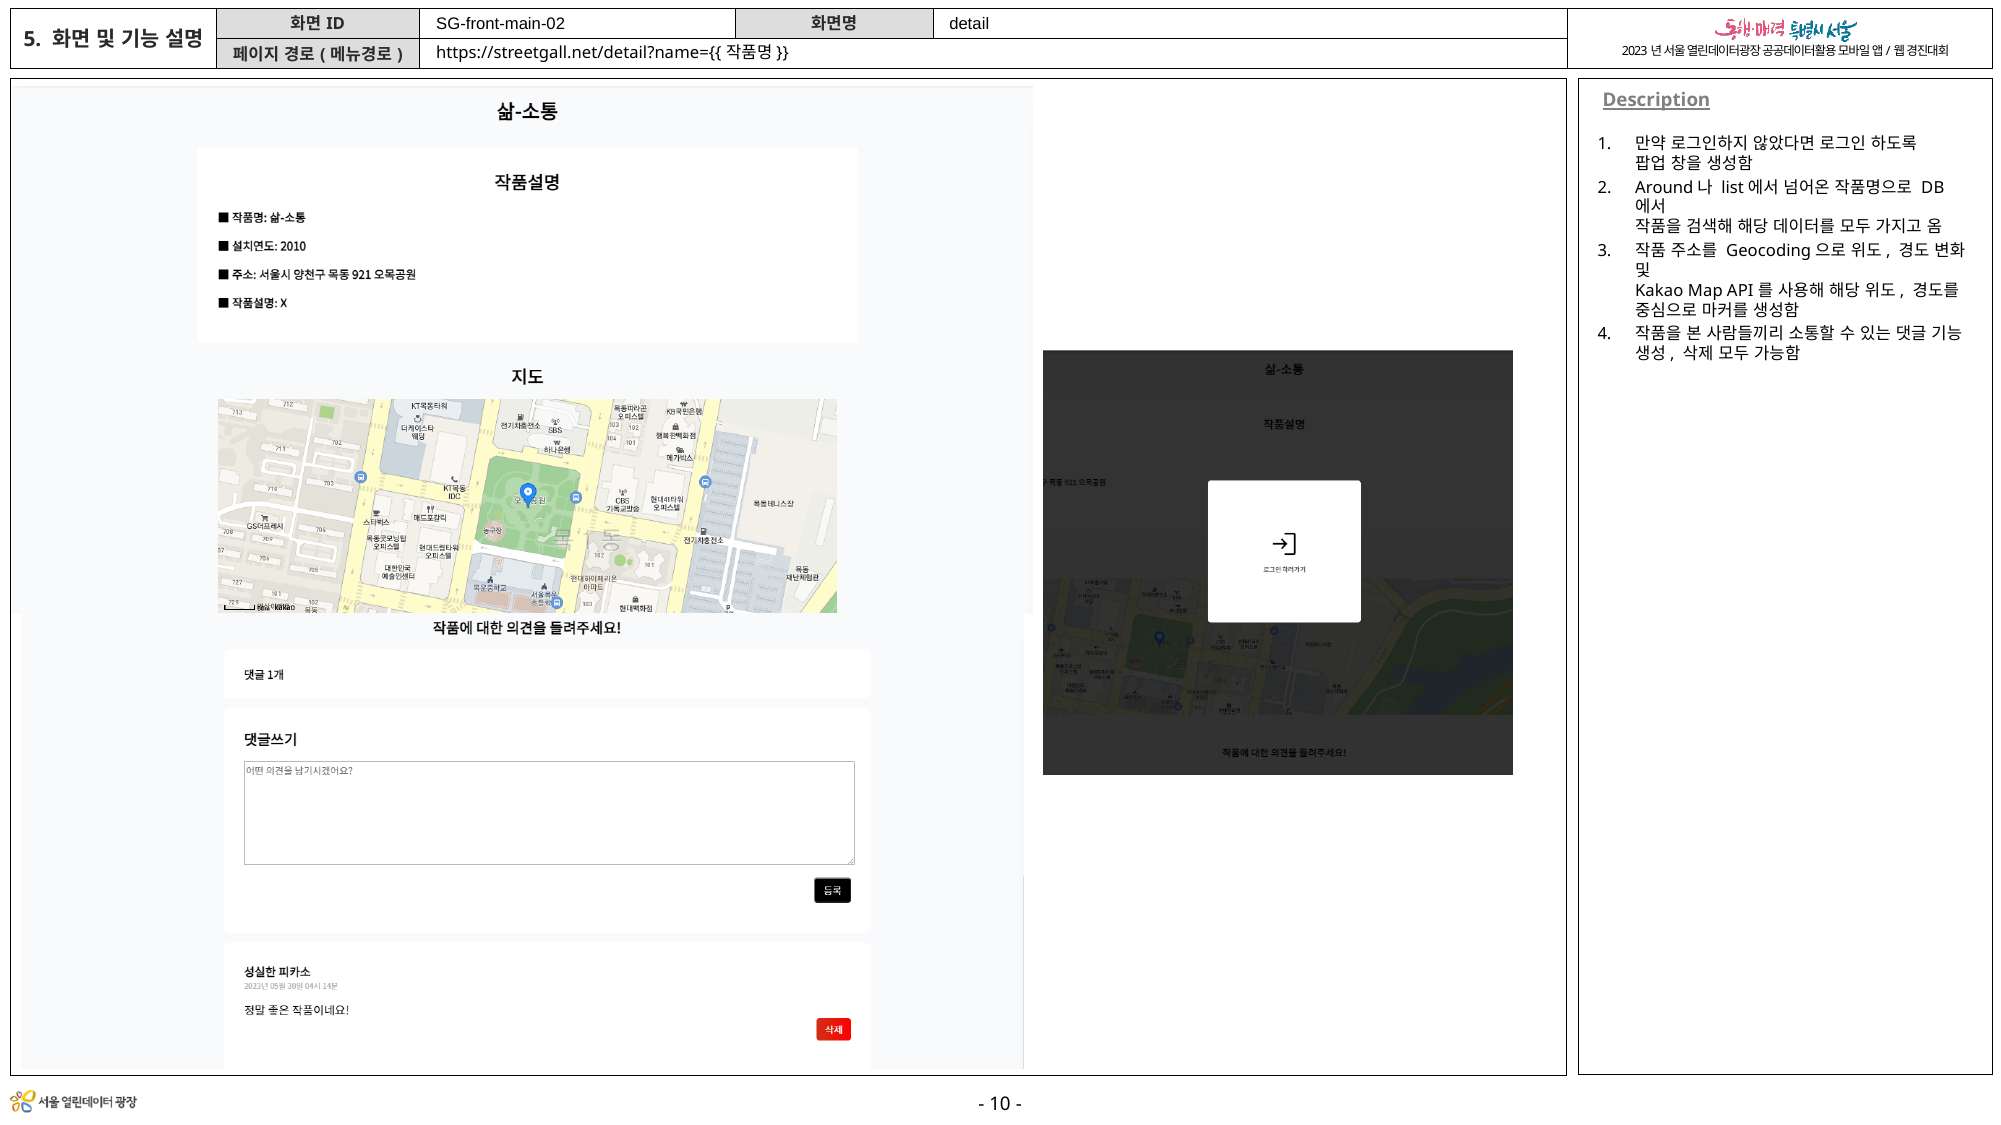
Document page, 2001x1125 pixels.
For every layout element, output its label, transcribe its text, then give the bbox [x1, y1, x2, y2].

list https://streetgall.net/detail?name={{작품명}} [421, 37, 1564, 67]
picture [10, 86, 1034, 1070]
title detail [934, 8, 1566, 38]
picture [10, 1089, 138, 1113]
picture [1707, 11, 1864, 48]
subtitle SG-front-main-02 [421, 8, 735, 37]
picture [1042, 349, 1514, 775]
list 만약 로그인하지 않았다면 로그인 하도록 팝업 창을 생성함 Around나 list에서 넘어온 작품명으로 DB에서 작품을 검색해 해당 데이터를 모두 가지고 옴 작품 주소를 Geocoding으로 위도, 경도 변화 및 Kakao Map API를 사용해 해당 위도, 경도를 중심으로 마커를 생성함 작품을 본 사람들끼리 소통할 수 있는 댓글 기능 생성, 삭제 모두 가능함 [1582, 125, 1989, 1059]
